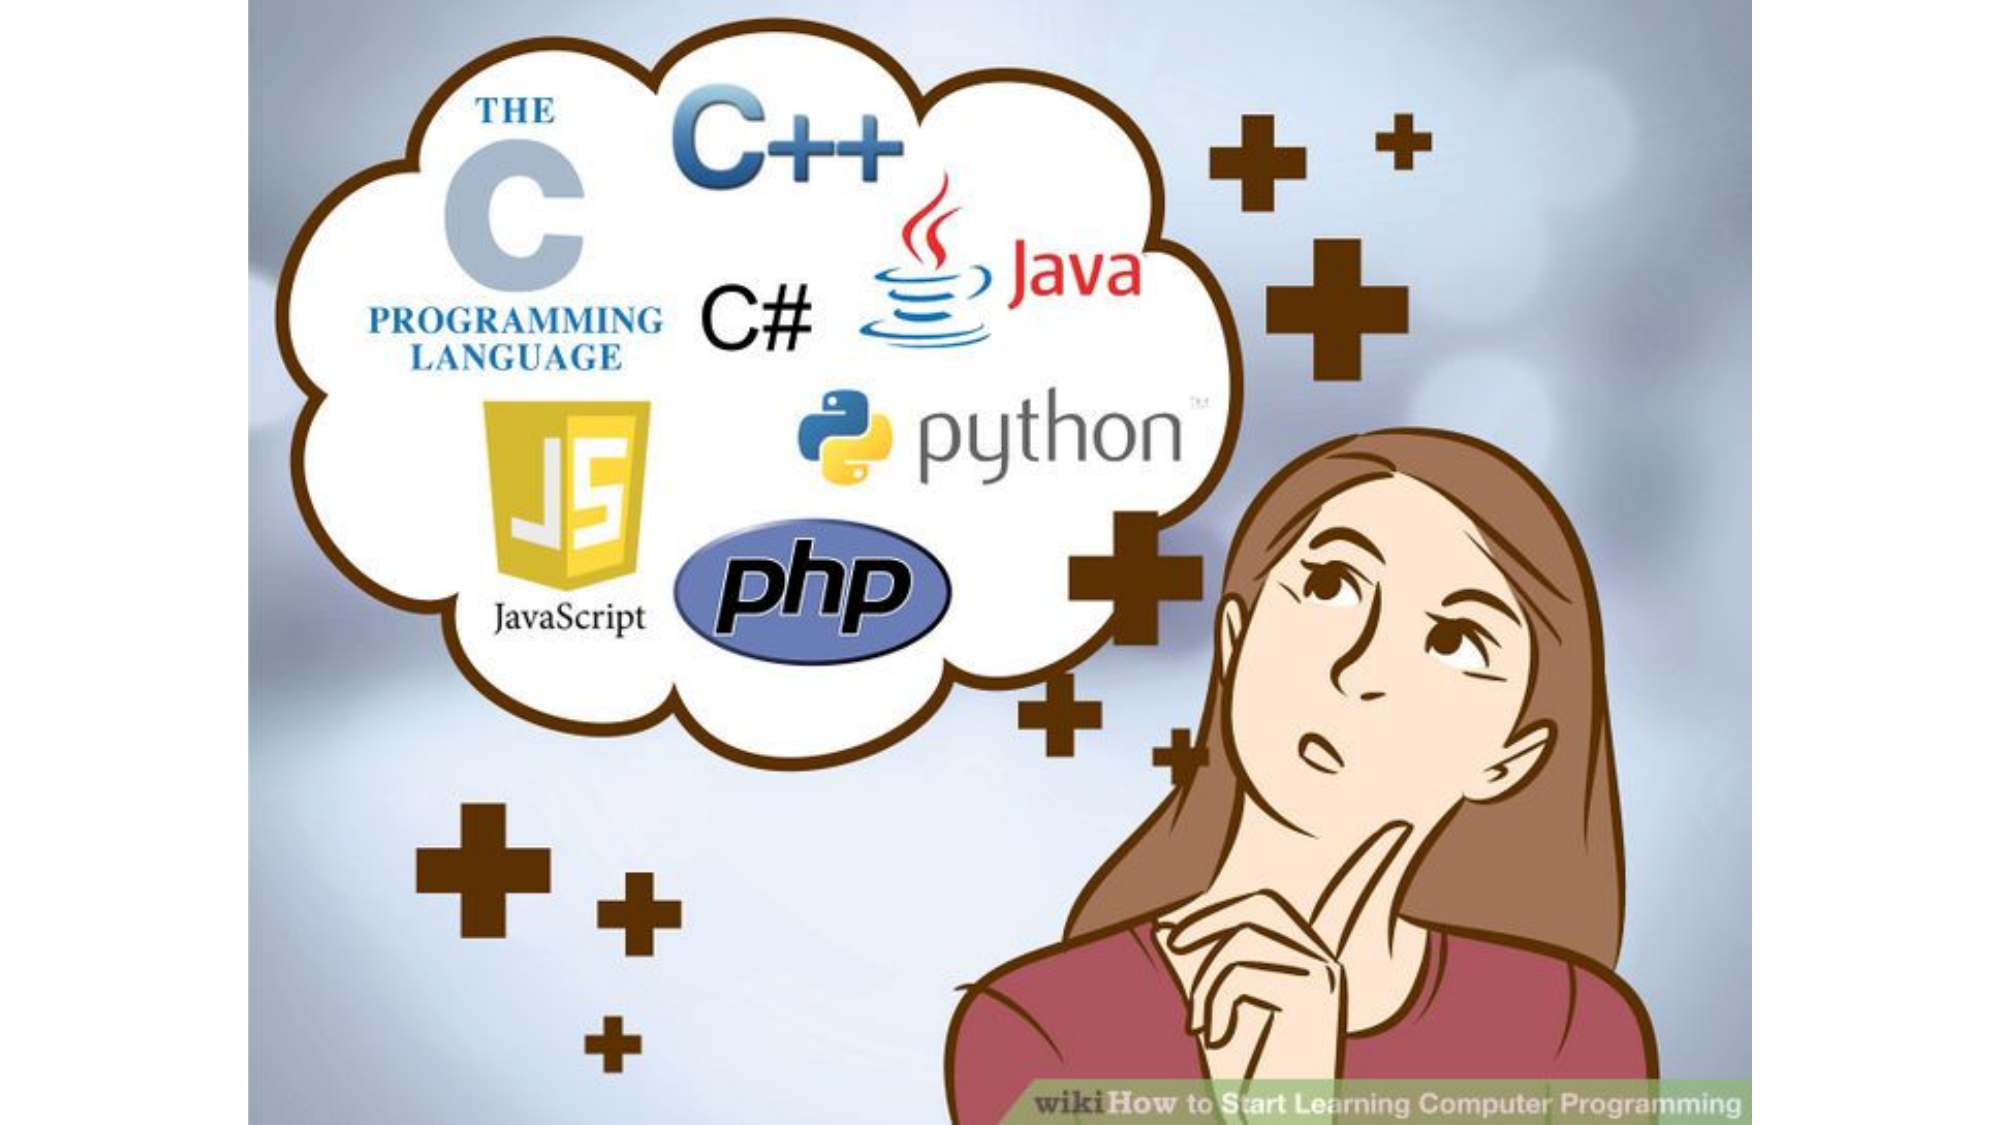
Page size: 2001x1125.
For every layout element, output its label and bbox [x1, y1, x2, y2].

picture [248, 0, 1752, 1125]
